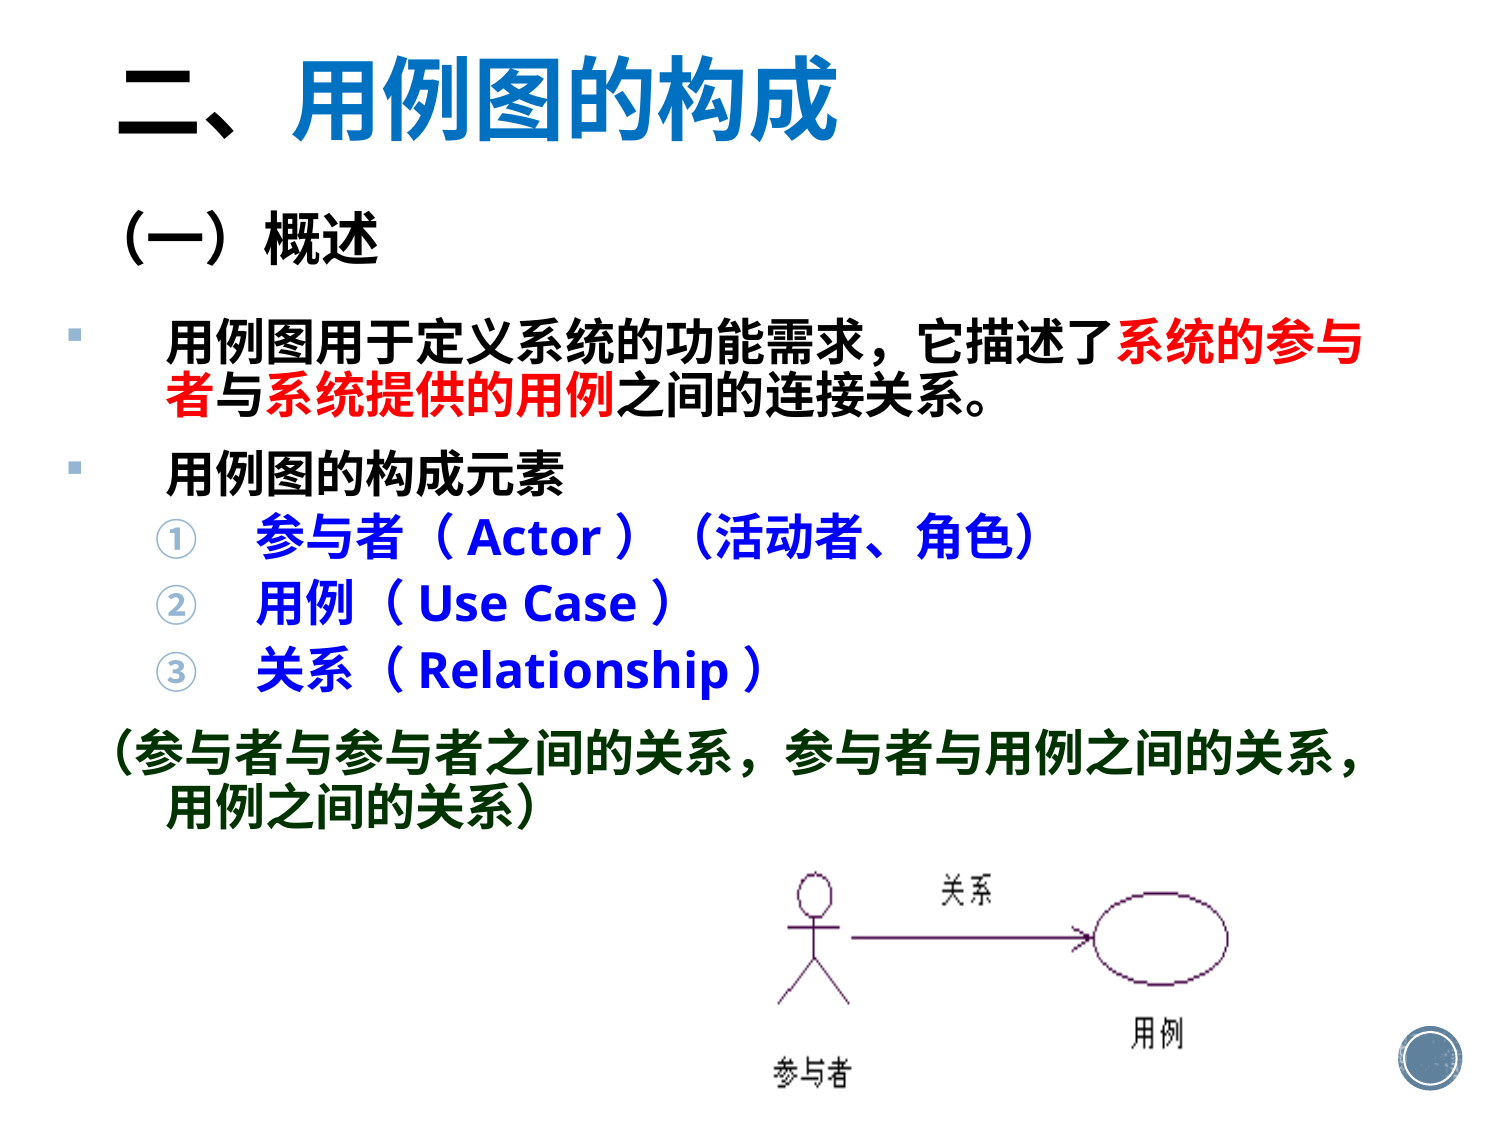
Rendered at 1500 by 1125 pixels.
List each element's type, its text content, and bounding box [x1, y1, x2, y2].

picture [699, 807, 1312, 1125]
text_box （一）概述 [73, 183, 1311, 300]
text_box 二、用例图的构成 [99, 45, 1375, 163]
list 用例图用于定义系统的功能需求，它描述了系统的参与者与系统提供的用例之间的连接关系。 用例图的构成元素 参与者（Actor）（活动者、角色） 用例（Use Case） 关系（Relationship） （参与者与参与者之间的关系，参与者与用例之间的关系，用例之间的关系） [50, 309, 1425, 1030]
